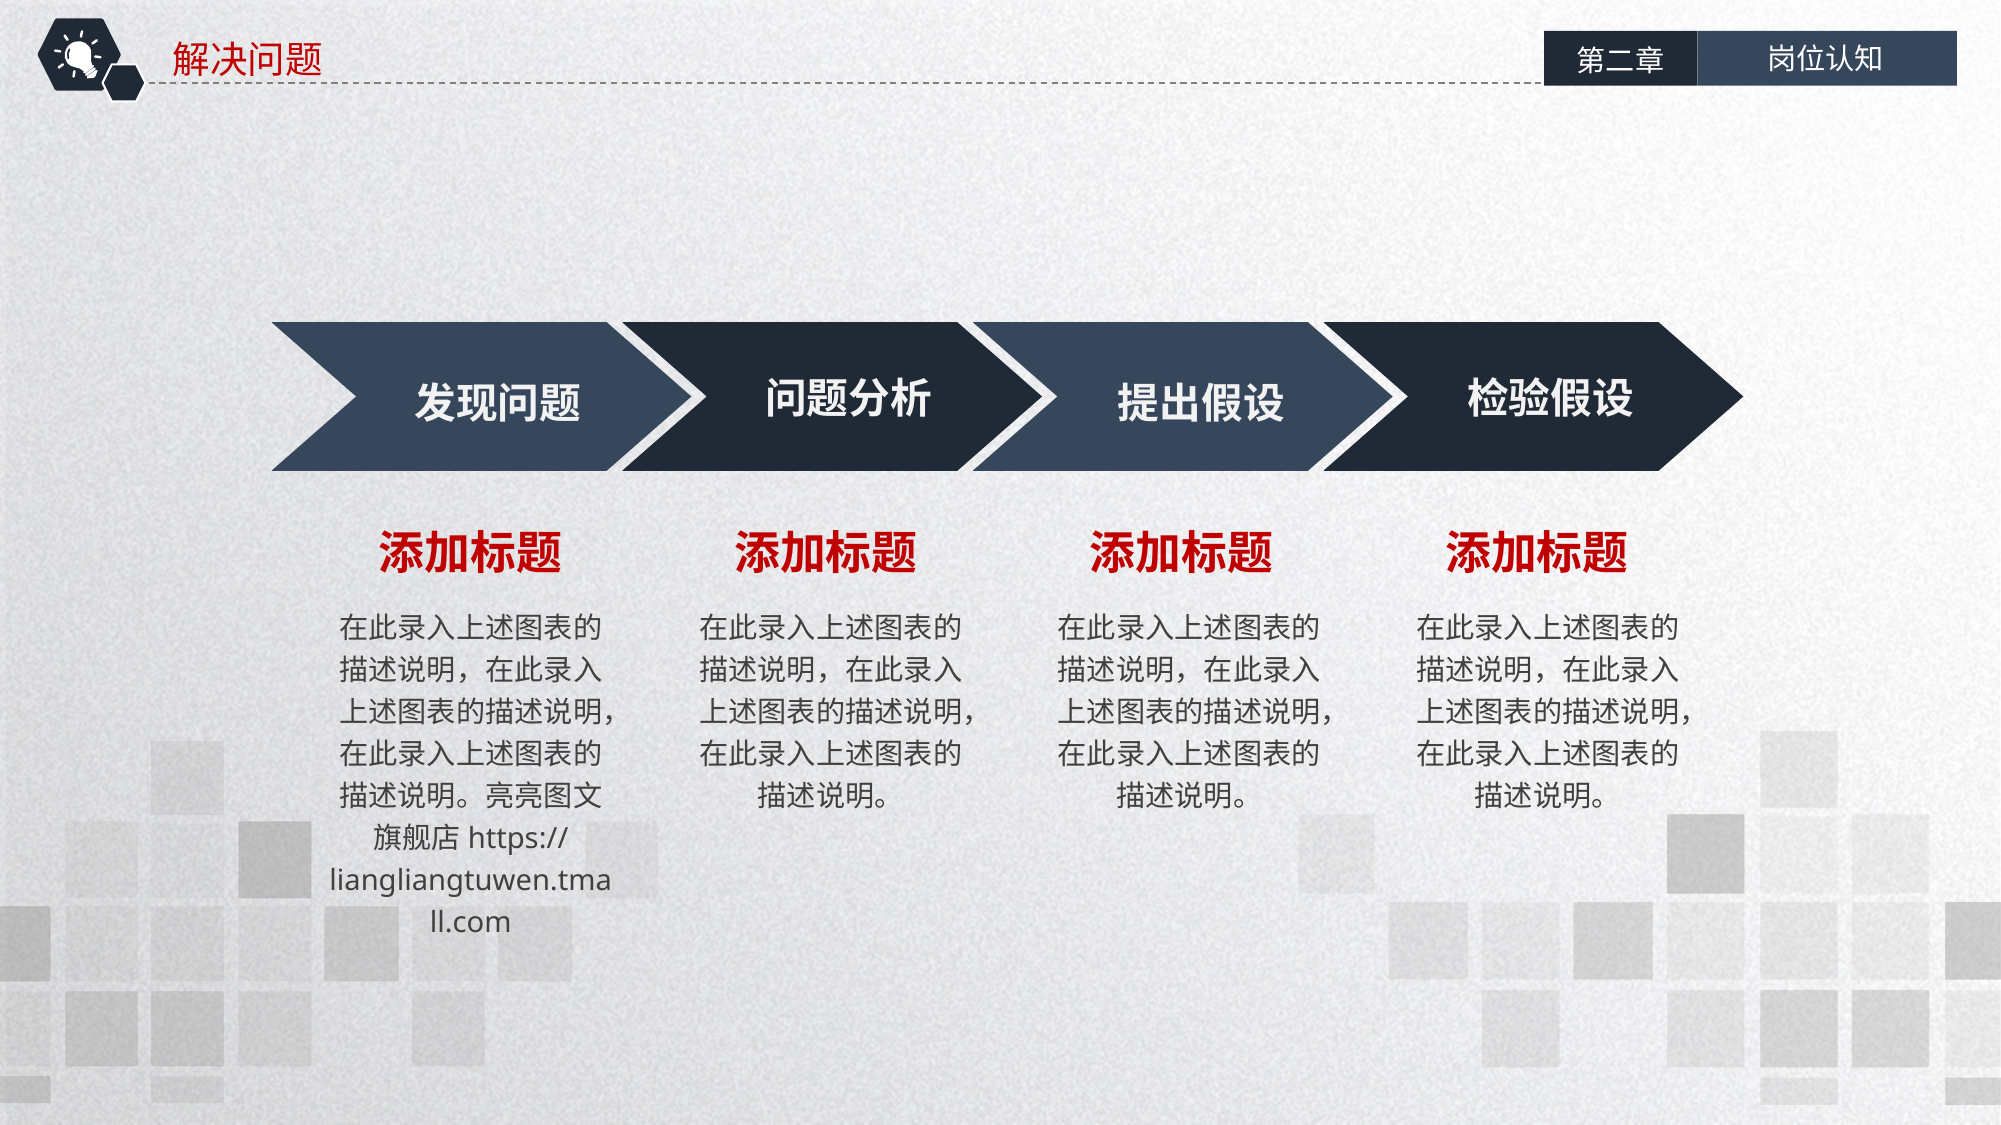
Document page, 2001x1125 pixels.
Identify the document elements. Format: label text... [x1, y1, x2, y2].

text_box [57, 63, 64, 69]
text_box 添加标题 [1074, 516, 1288, 587]
picture [0, 0, 2001, 1125]
text_box 解决问题 [161, 30, 469, 82]
text_box [91, 39, 98, 45]
text_box 在此录入上述图表的描述说明，在此录入上述图表的描述说明，在此录入上述图表的描述说明。 [676, 595, 985, 820]
text_box [1695, 29, 1959, 88]
text_box 在此录入上述图表的描述说明，在此录入上述图表的描述说明，在此录入上述图表的描述说明。亮亮图文旗舰店https://liangliangtuwen.tmall.com [314, 595, 628, 740]
text_box 岗位认知 [1695, 34, 1956, 82]
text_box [1393, 321, 1744, 472]
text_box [271, 321, 692, 472]
text_box [1542, 29, 1695, 82]
text_box [1544, 83, 1695, 88]
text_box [1298, 731, 2001, 1105]
text_box [63, 34, 69, 41]
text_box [692, 321, 971, 472]
text_box 添加标题 [363, 516, 577, 587]
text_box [972, 321, 1393, 472]
text_box 添加标题 [1430, 516, 1644, 587]
text_box 在此录入上述图表的描述说明，在此录入上述图表的描述说明，在此录入上述图表的描述说明。 [1394, 595, 1702, 729]
text_box [37, 18, 121, 91]
text_box 添加标题 [719, 516, 933, 587]
text_box 在此录入上述图表的描述说明，在此录入上述图表的描述说明，在此录入上述图表的描述说明。 [1034, 595, 1345, 820]
text_box [100, 62, 148, 104]
text_box [79, 30, 84, 38]
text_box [0, 741, 658, 1103]
text_box [64, 41, 98, 79]
text_box 第二章 [1544, 36, 1698, 83]
